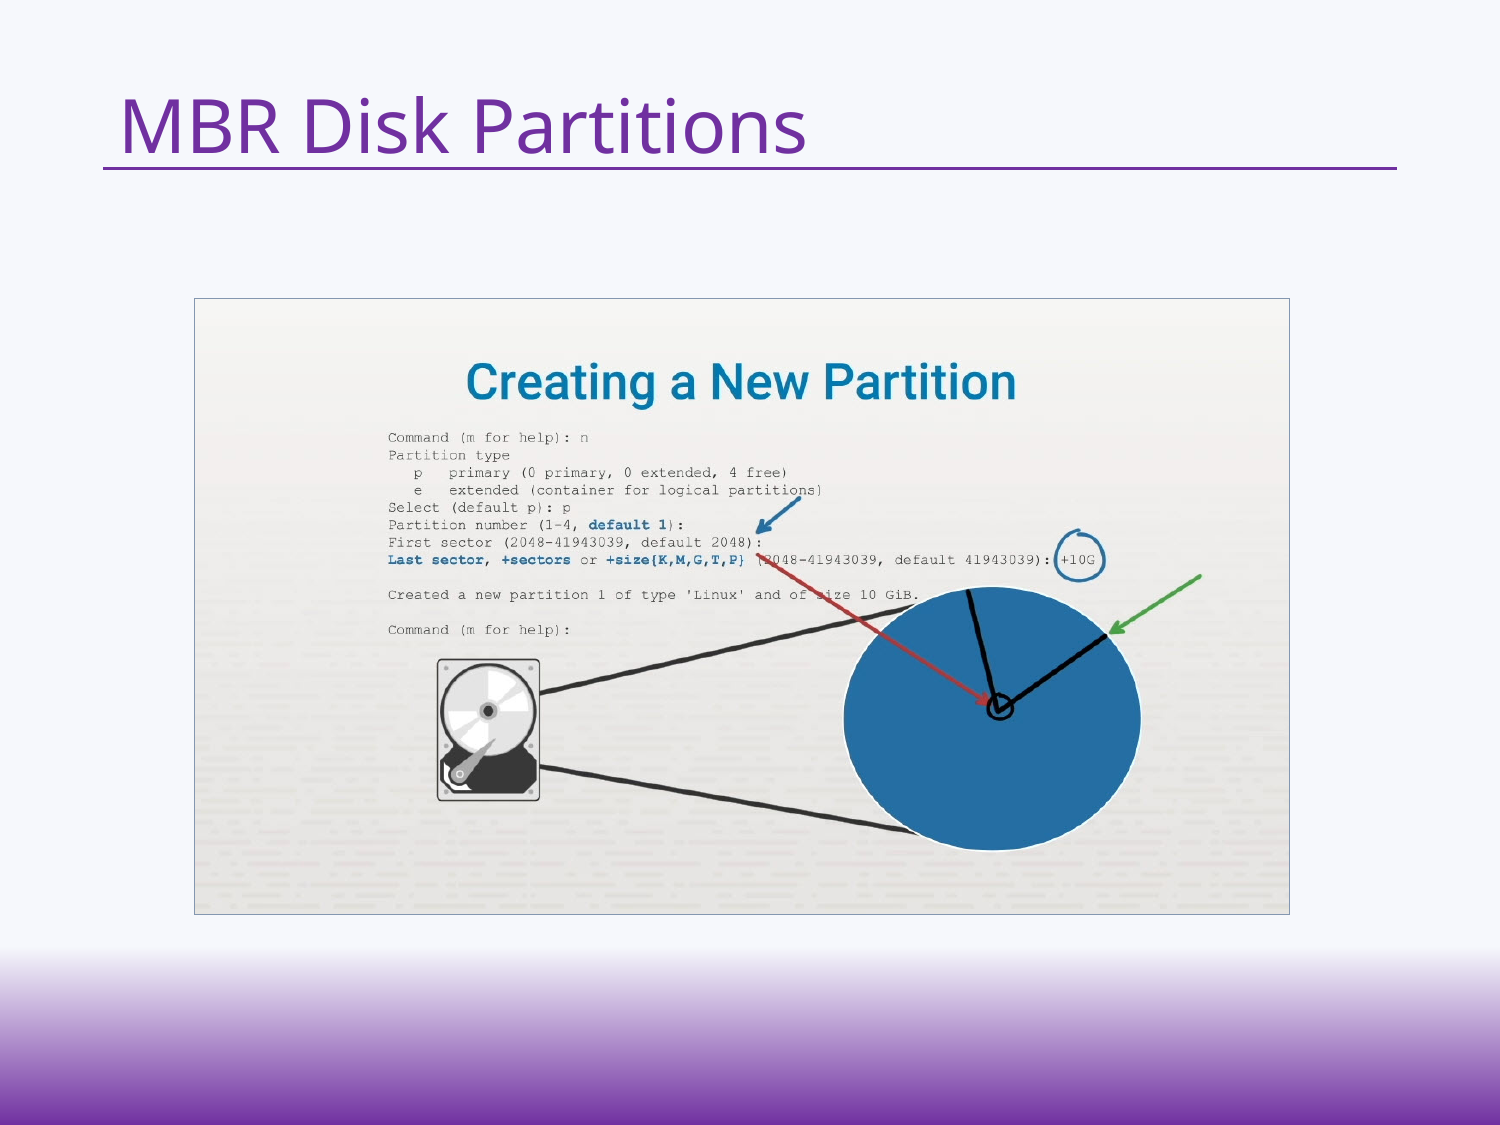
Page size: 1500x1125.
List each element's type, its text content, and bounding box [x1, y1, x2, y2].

picture [194, 298, 1290, 915]
title MBR Disk Partitions [103, 49, 1397, 210]
